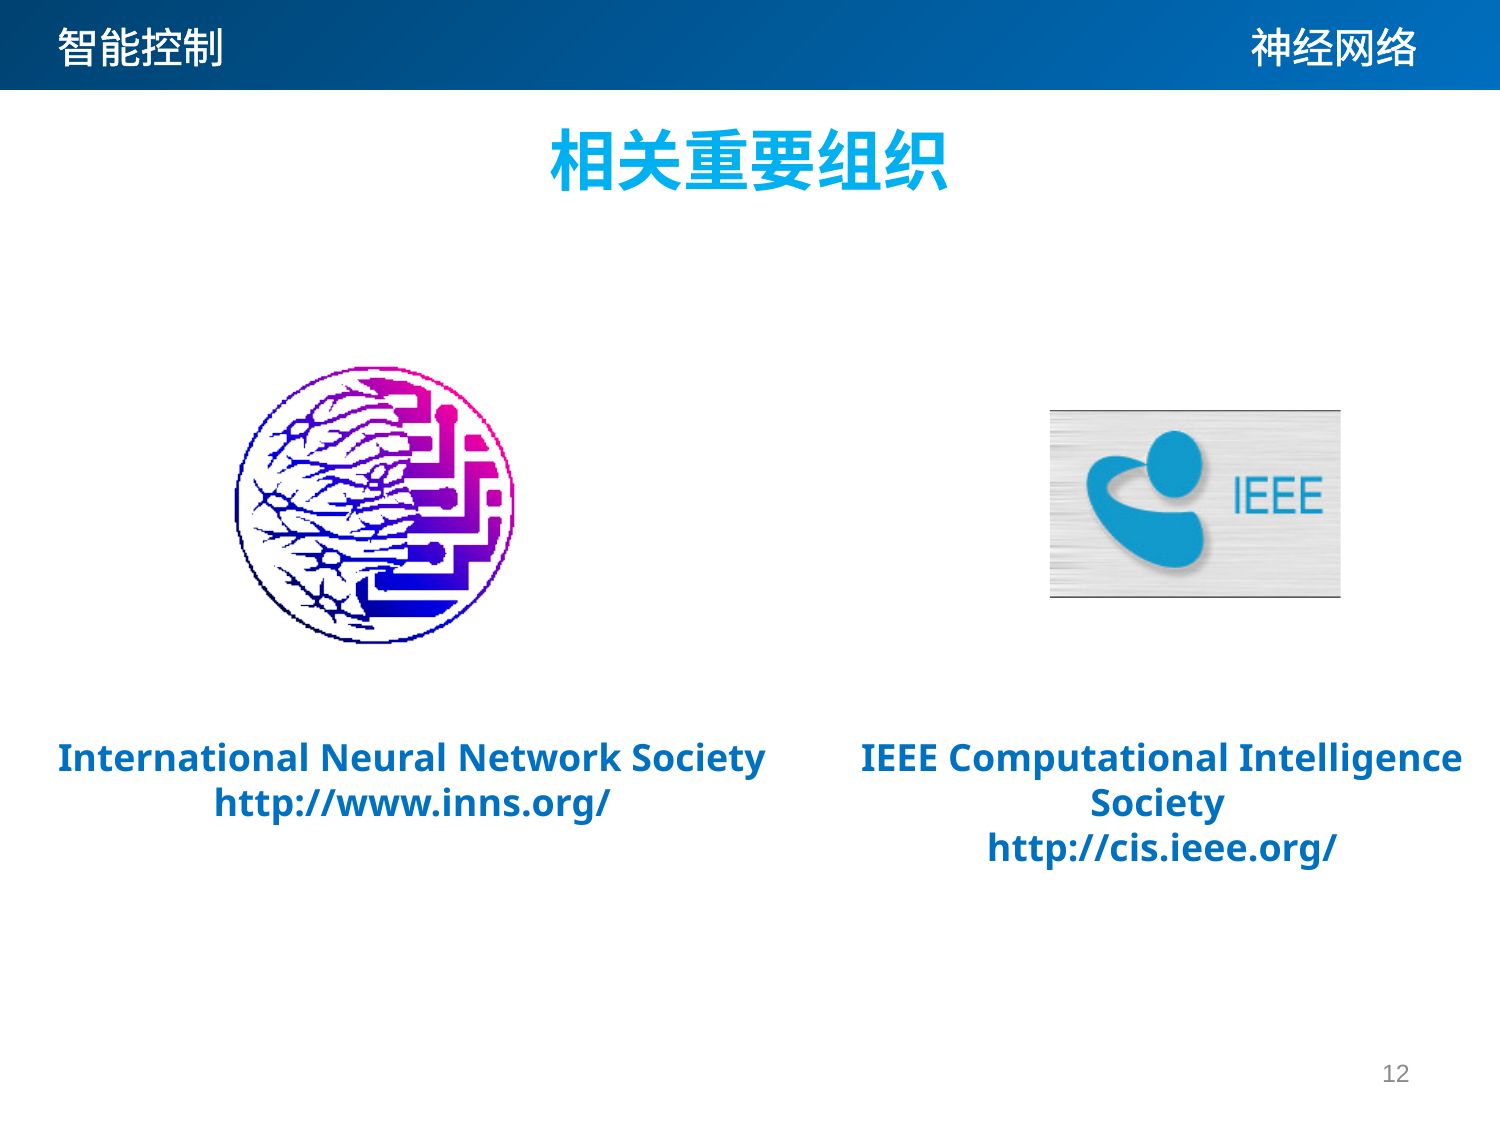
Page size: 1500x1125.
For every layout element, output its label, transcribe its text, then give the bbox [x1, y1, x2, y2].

text_box 相关重要组织 [74, 19, 1425, 207]
picture [229, 362, 518, 646]
slide_number 12 [1074, 1042, 1425, 1103]
text_box IEEE Computational Intelligence Society http://cis.ieee.org/ [824, 726, 1500, 792]
picture [1049, 410, 1341, 599]
text_box International Neural Network Society http://www.inns.org/ [24, 726, 800, 877]
